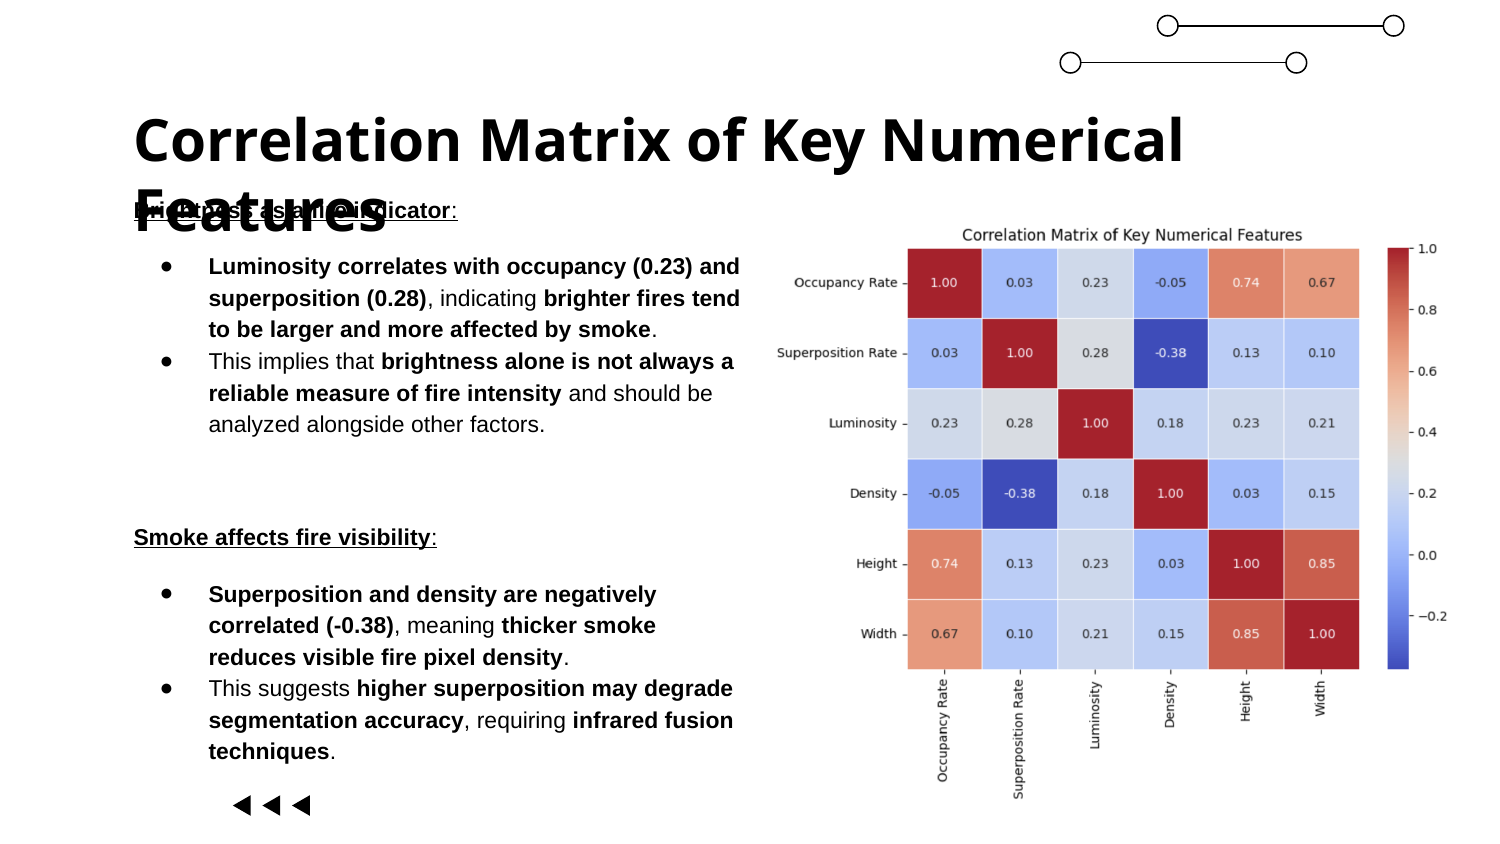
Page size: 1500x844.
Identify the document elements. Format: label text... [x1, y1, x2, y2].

subtitle Brightness as a fire indicator: Luminosity correlates with occupancy (0.23) and superposition (0.28), indicating brighter fires tend to be larger and more affected by smoke. This implies that brightness alone is not always a reliable measure of fire intensity and should be analyzed alongside other factors. Smoke affects fire visibility: Superposition and density are negatively correlated (-0.38), meaning thicker smoke reduces visible fire pixel density. This suggests higher superposition may degrade segmentation accuracy, requiring infrared fusion techniques. [118, 176, 761, 802]
picture [760, 218, 1468, 807]
title Correlation Matrix of Key Numerical Features [118, 88, 1468, 183]
